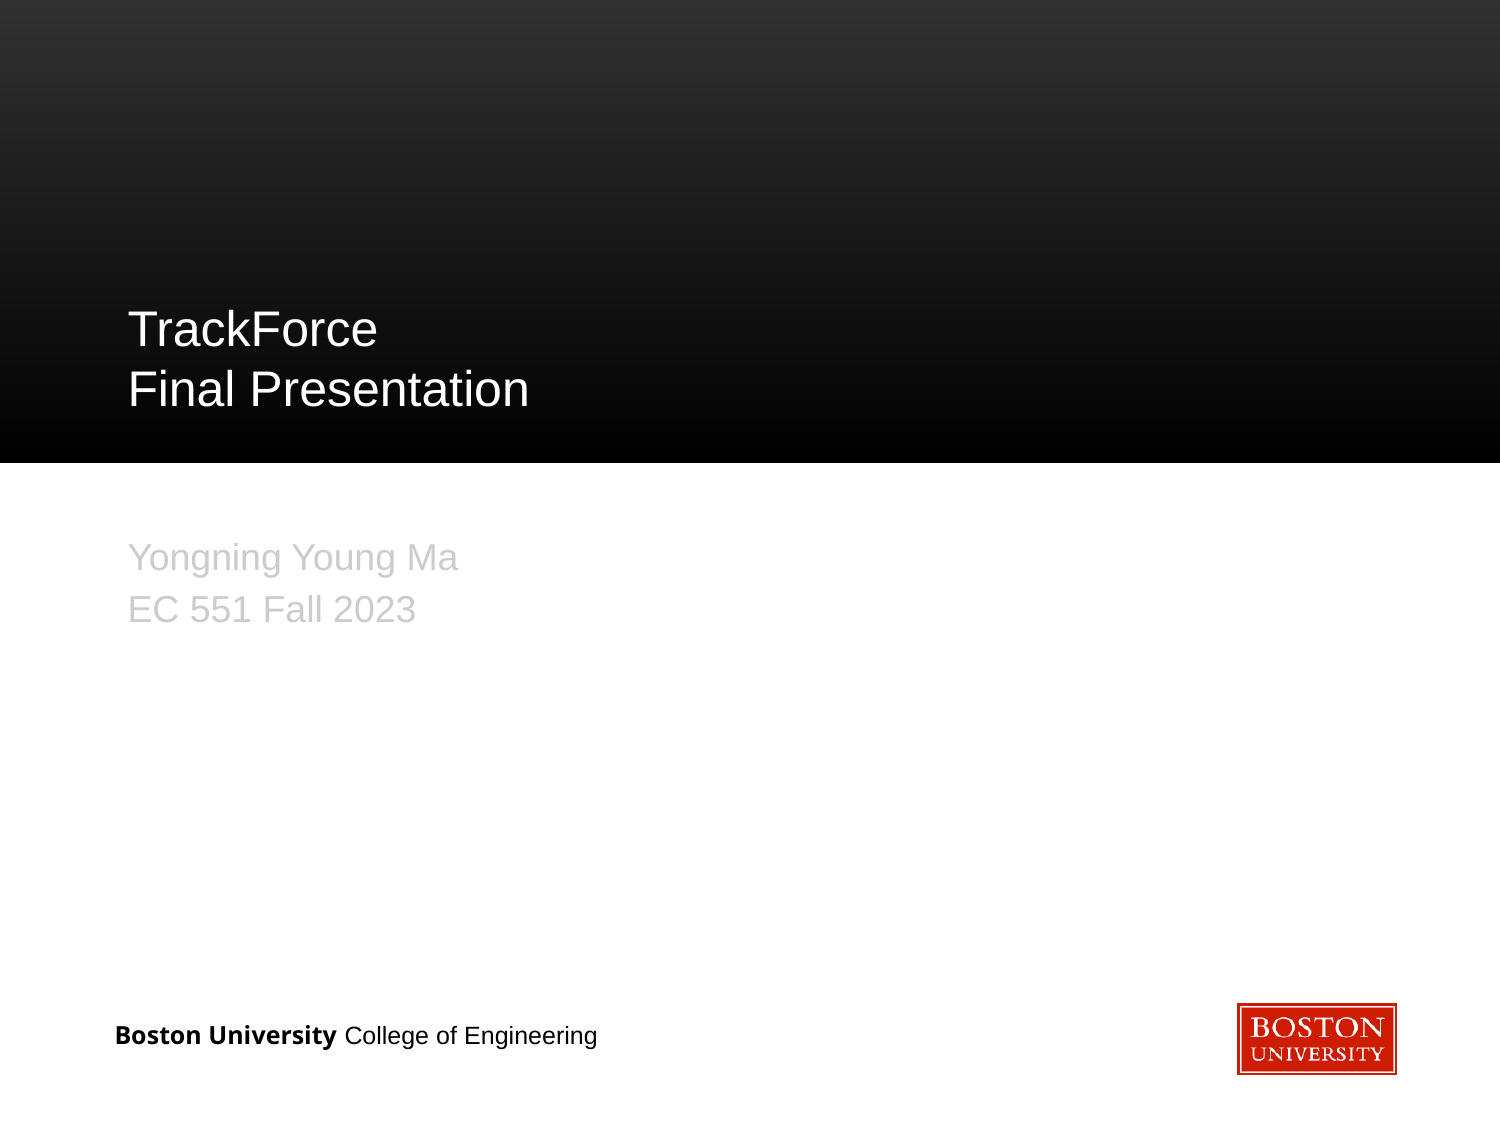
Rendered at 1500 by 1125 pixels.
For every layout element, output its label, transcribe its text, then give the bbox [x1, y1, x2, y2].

subtitle Yongning Young Ma EC 551 Fall 2023 [112, 525, 1388, 813]
picture [1237, 1003, 1397, 1075]
title TrackForce Final Presentation [112, 262, 1388, 450]
